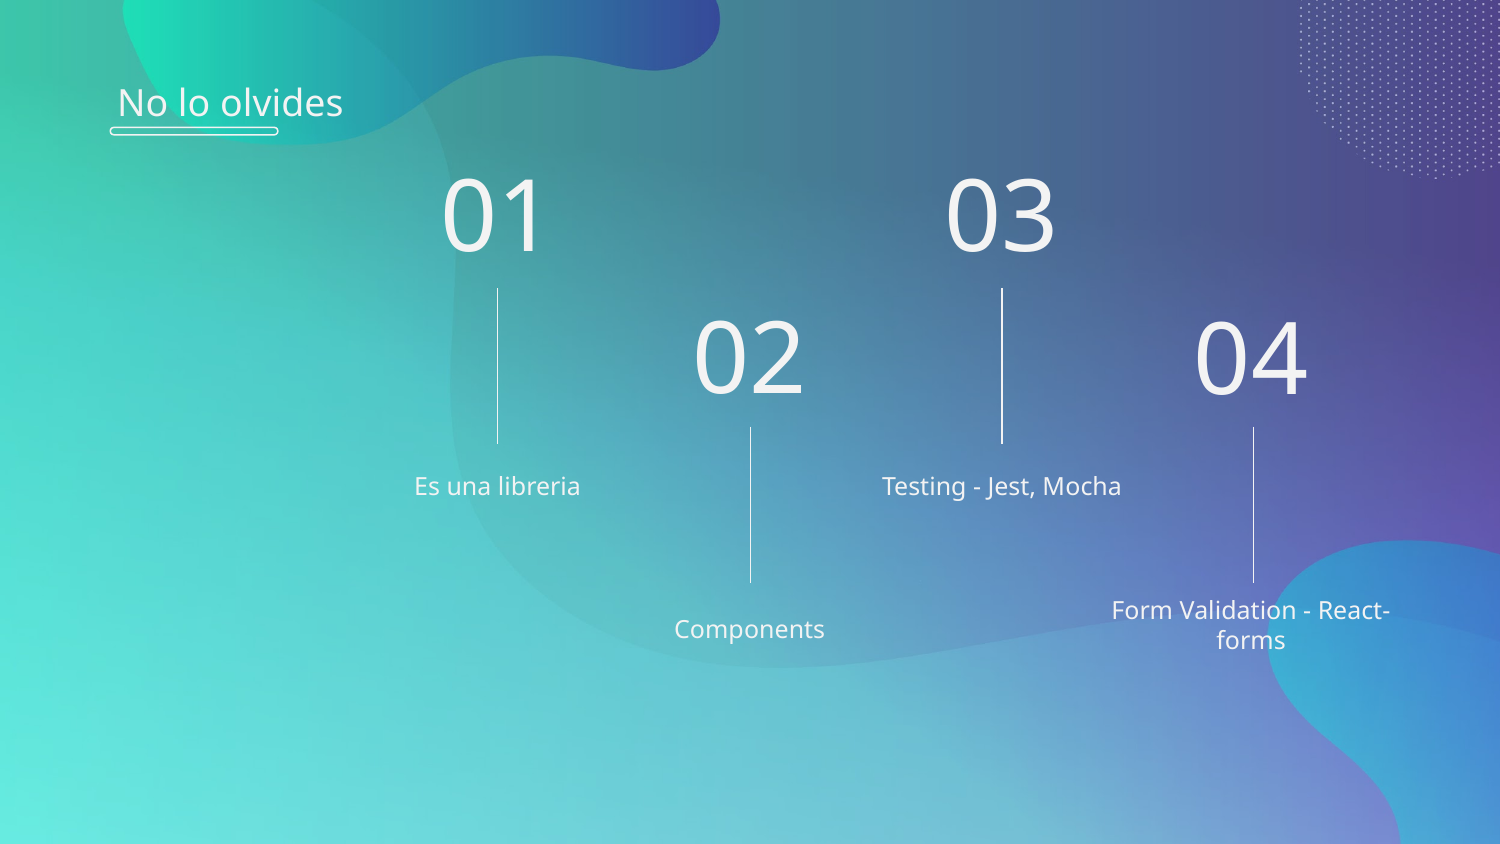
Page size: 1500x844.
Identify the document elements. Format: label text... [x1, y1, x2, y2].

picture [0, 0, 1500, 844]
title 03 [891, 163, 1113, 259]
text_box [110, 127, 278, 135]
title Testing - Jest, Mocha [817, 420, 1187, 516]
title 04 [1140, 307, 1362, 402]
title Es una libreria [312, 420, 683, 516]
title 02 [638, 306, 861, 402]
title Components [565, 563, 935, 659]
title Form Validation - React-forms [1066, 564, 1436, 700]
title 01 [386, 163, 609, 259]
title No lo olvides [102, 63, 378, 219]
